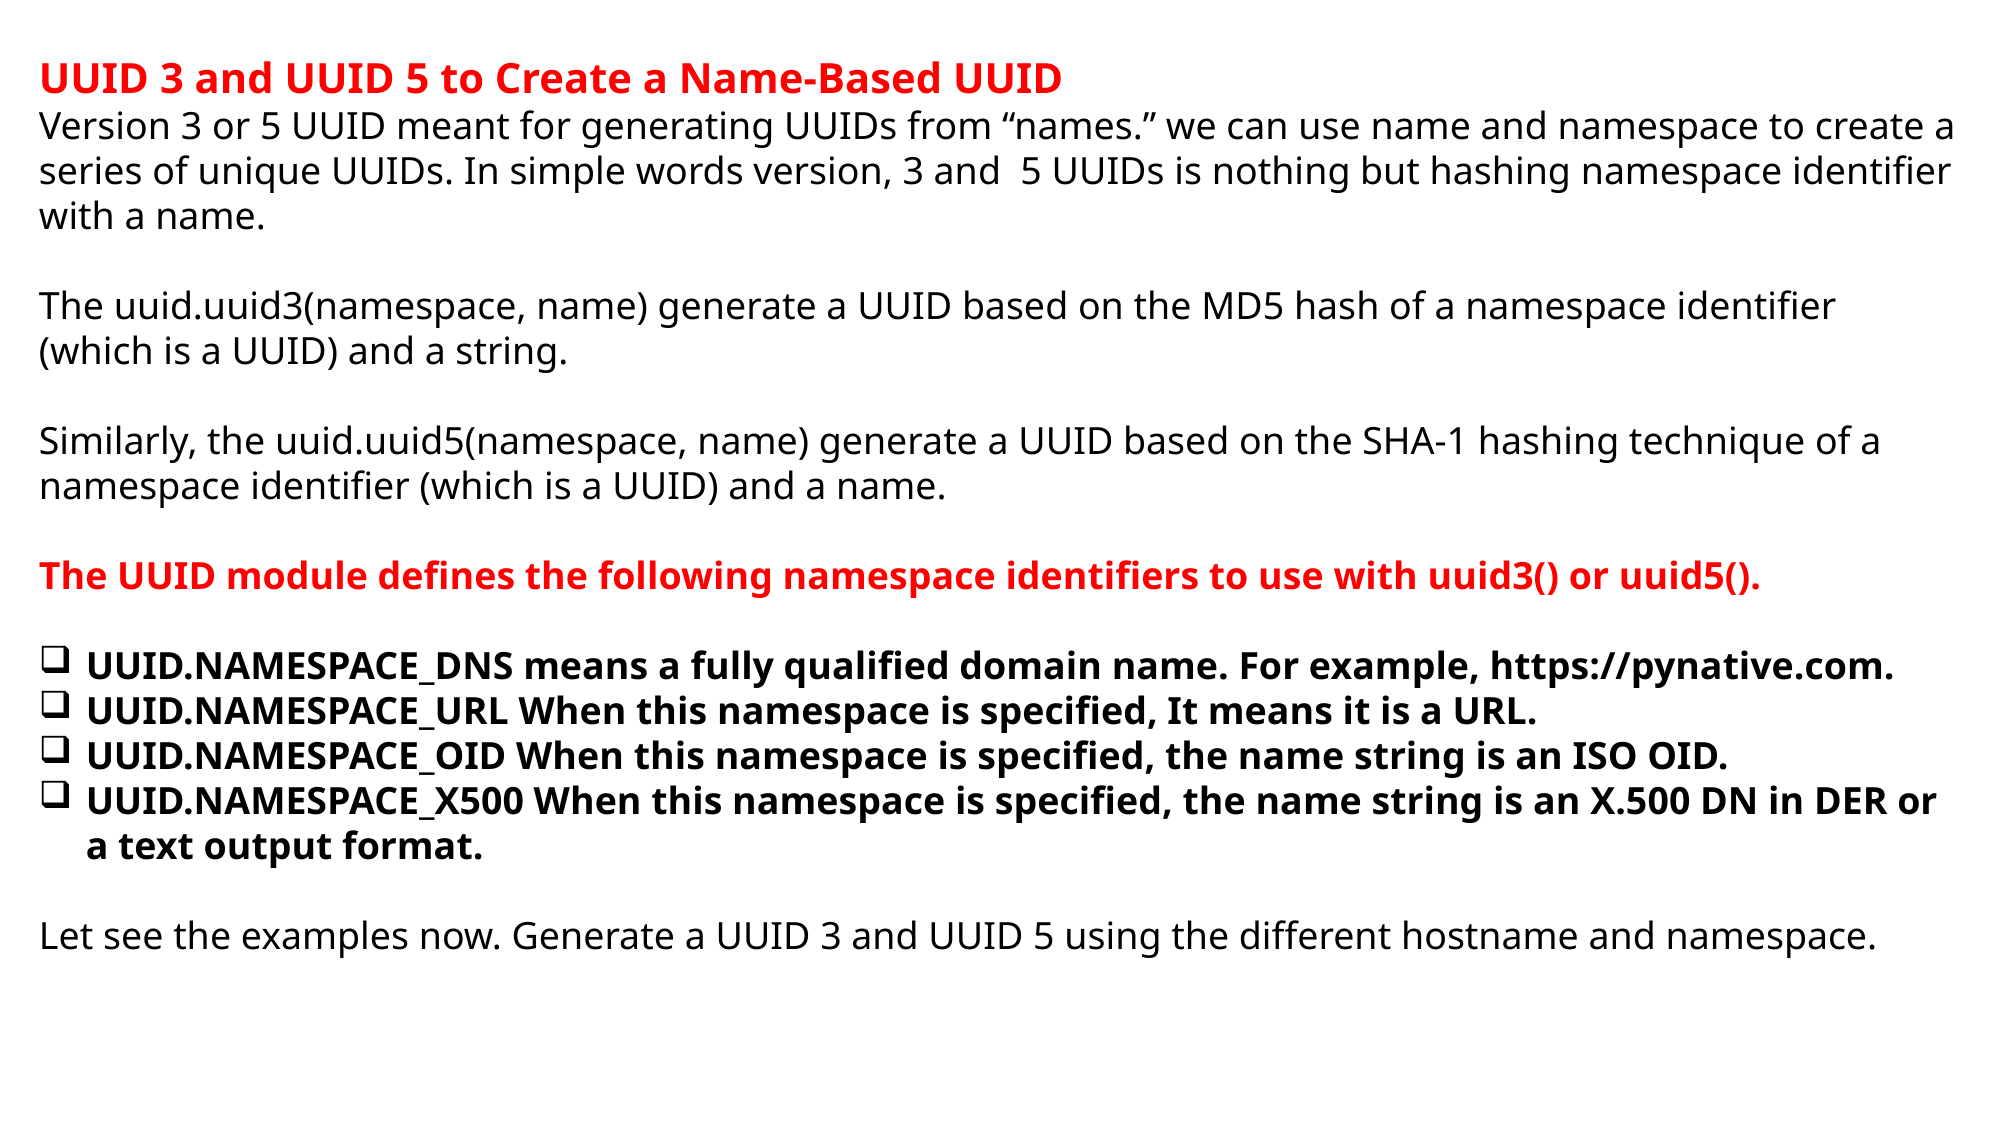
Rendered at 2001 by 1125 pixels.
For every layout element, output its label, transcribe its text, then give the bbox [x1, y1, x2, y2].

text_box UUID 3 and UUID 5 to Create a Name-Based UUID Version 3 or 5 UUID meant for generating UUIDs from “names.” we can use name and namespace to create a series of unique UUIDs. In simple words version, 3 and 5 UUIDs is nothing but hashing namespace identifier with a name. The uuid.uuid3(namespace, name) generate a UUID based on the MD5 hash of a namespace identifier (which is a UUID) and a string. Similarly, the uuid.uuid5(namespace, name) generate a UUID based on the SHA-1 hashing technique of a namespace identifier (which is a UUID) and a name. The UUID module defines the following namespace identifiers to use with uuid3() or uuid5(). UUID.NAMESPACE_DNS means a fully qualified domain name. For example, https://pynative.com. UUID.NAMESPACE_URL When this namespace is specified, It means it is a URL. UUID.NAMESPACE_OID When this namespace is specified, the name string is an ISO OID. UUID.NAMESPACE_X500 When this namespace is specified, the name string is an X.500 DN in DER or a text output format. Let see the examples now. Generate a UUID 3 and UUID 5 using the different hostname and namespace. [24, 44, 1976, 965]
